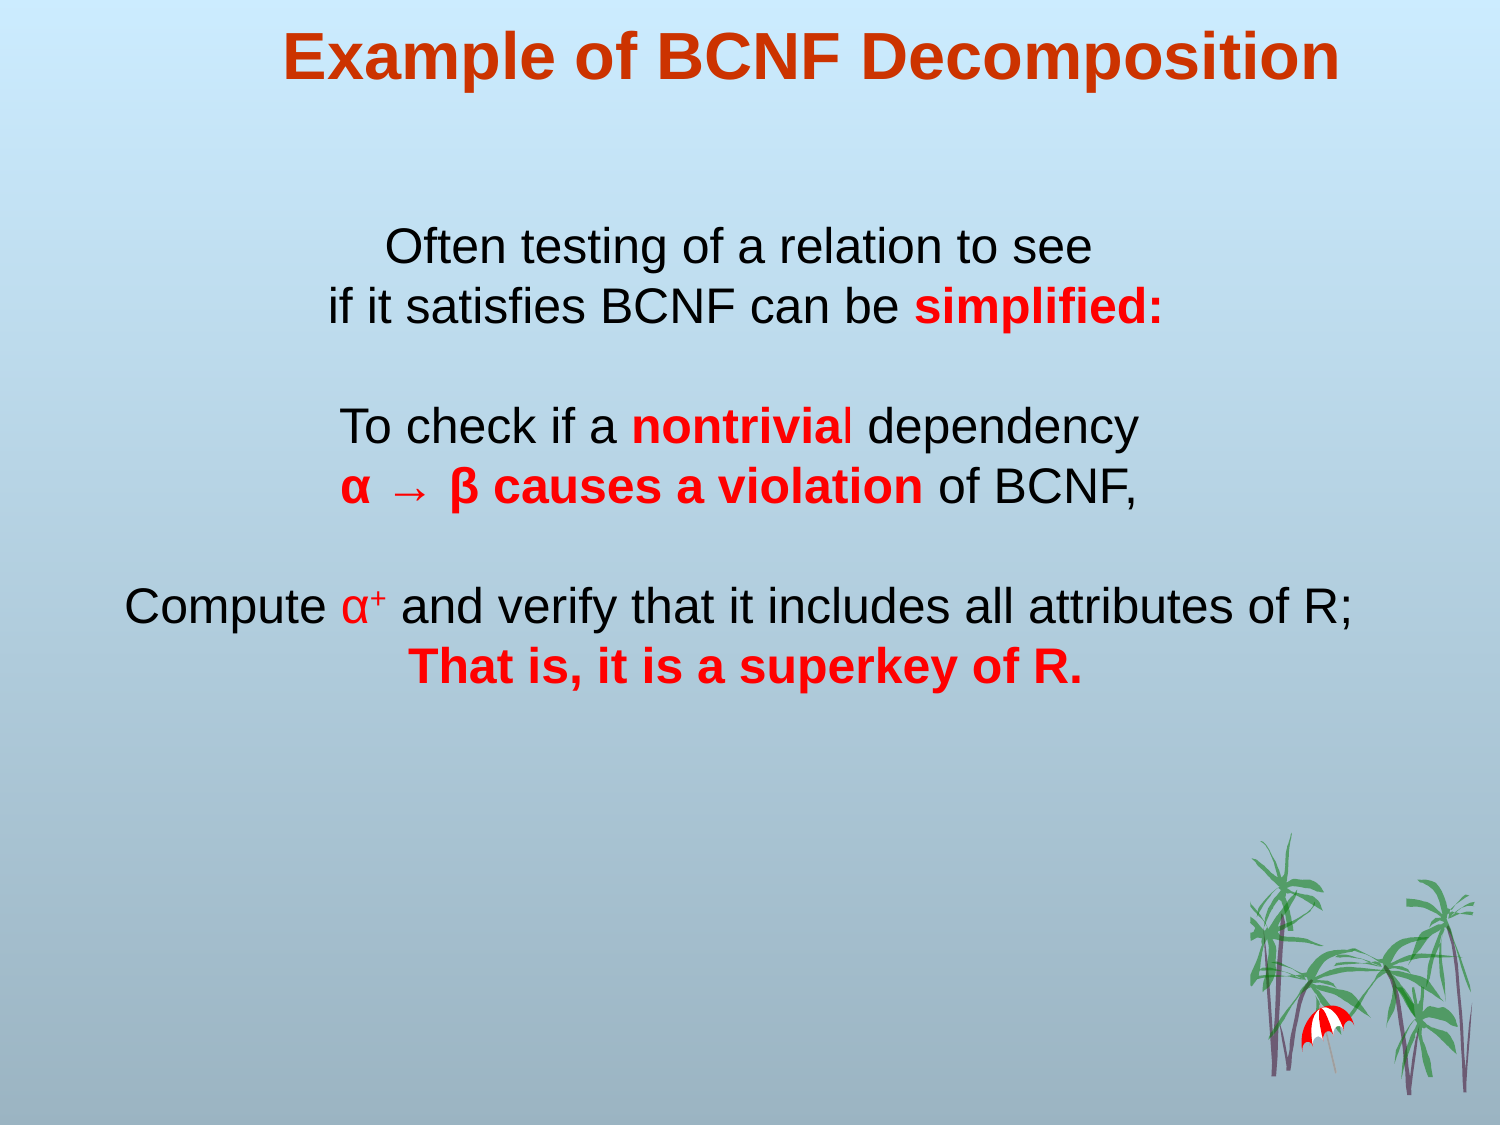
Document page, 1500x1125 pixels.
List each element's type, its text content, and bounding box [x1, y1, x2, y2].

text_box Often testing of a relation to see if it satisfies BCNF can be simplified: To check if a nontrivial dependency α → β causes a violation of BCNF, Compute α+ and verify that it includes all attributes of R; That is, it is a superkey of R. [17, 205, 1475, 746]
title Example of BCNF Decomposition [149, 0, 1476, 101]
